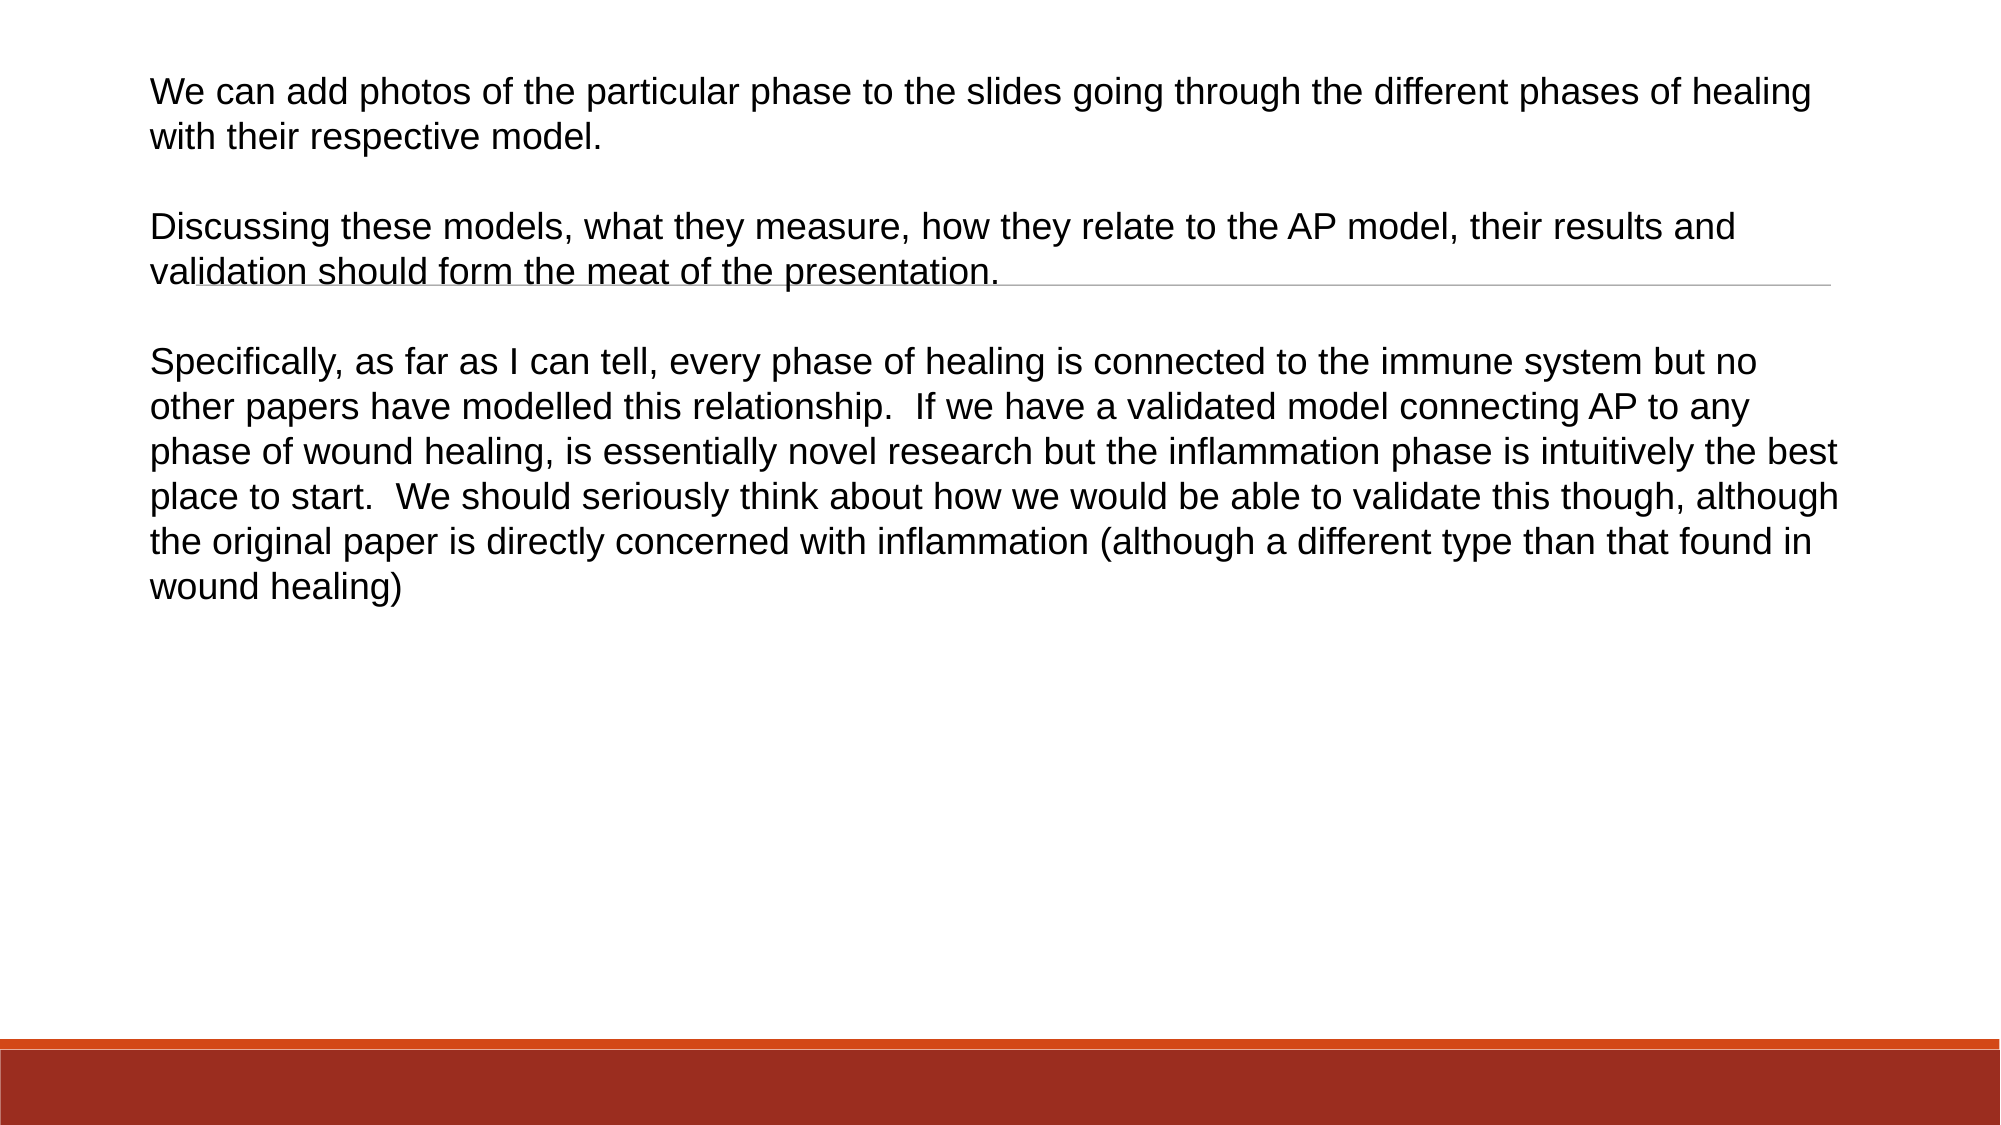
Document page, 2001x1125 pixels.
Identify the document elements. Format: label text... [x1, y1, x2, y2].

text_box We can add photos of the particular phase to the slides going through the different phases of healing with their respective model. Discussing these models, what they measure, how they relate to the AP model, their results and validation should form the meat of the presentation. Specifically, as far as I can tell, every phase of healing is connected to the immune system but no other papers have modelled this relationship. If we have a validated model connecting AP to any phase of wound healing, is essentially novel research but the inflammation phase is intuitively the best place to start. We should seriously think about how we would be able to validate this though, although the original paper is directly concerned with inflammation (although a different type than that found in wound healing) [135, 59, 1860, 579]
